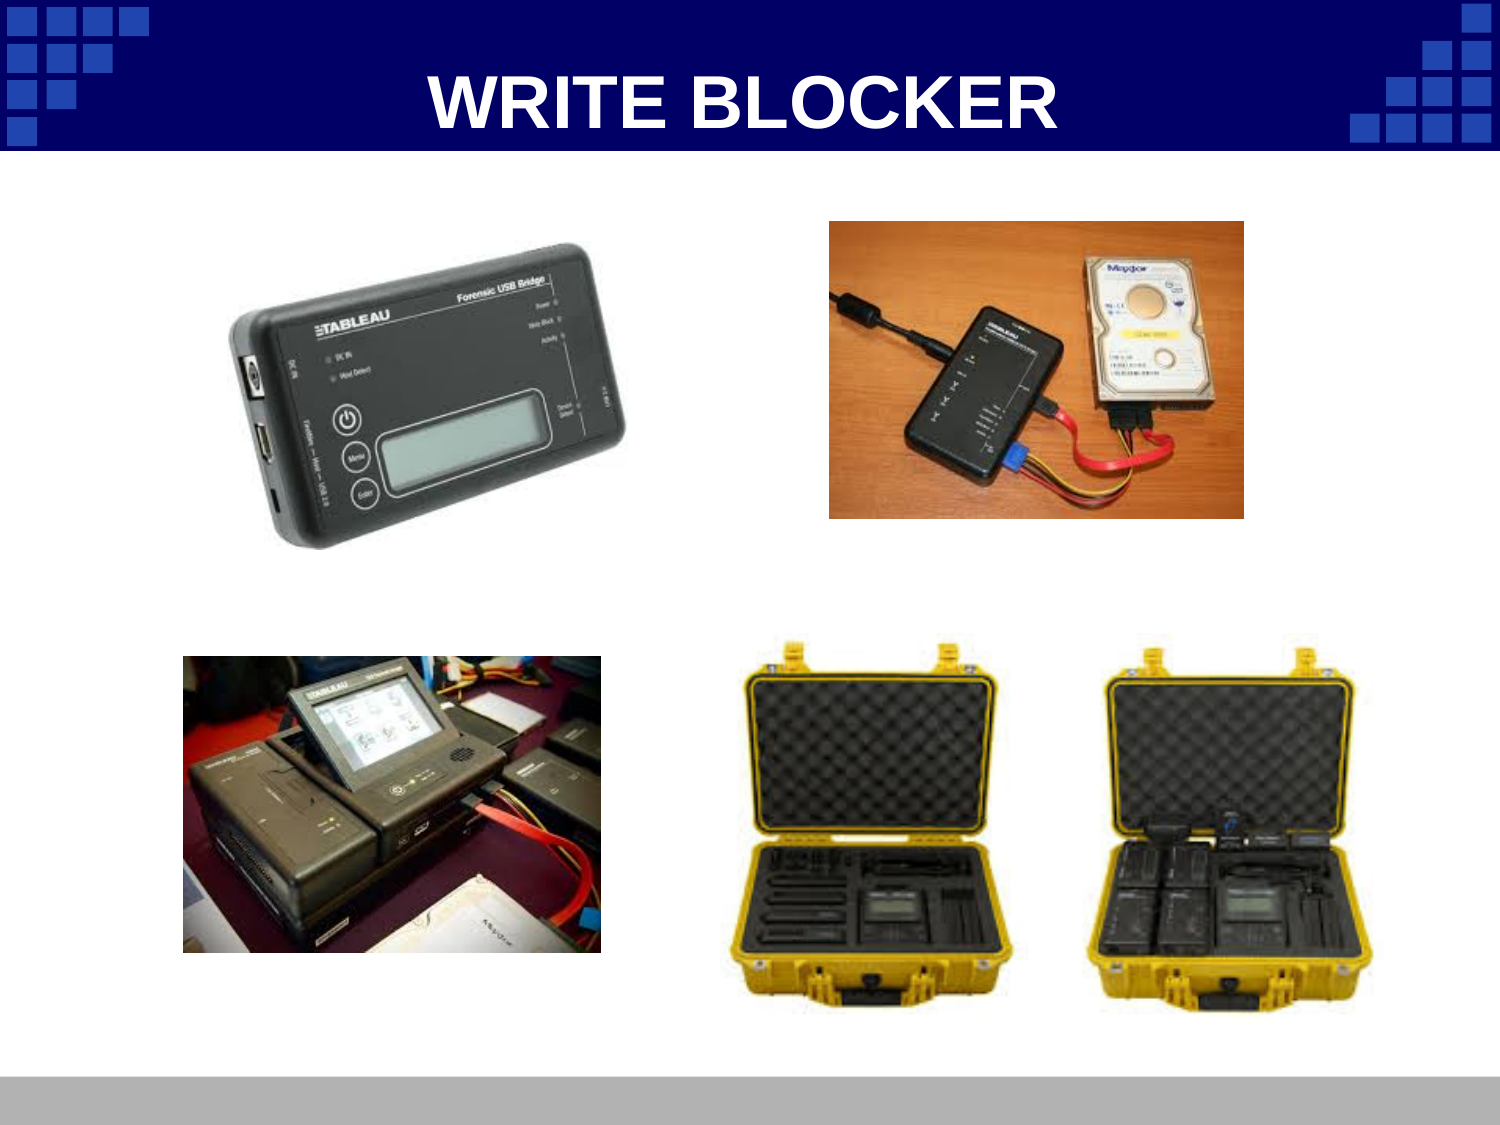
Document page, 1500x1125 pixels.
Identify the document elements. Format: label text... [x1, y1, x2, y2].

picture [182, 656, 601, 953]
picture [227, 241, 629, 550]
title WRITE BLOCKER [137, 52, 1350, 145]
picture [720, 633, 1386, 1024]
picture [828, 221, 1244, 519]
